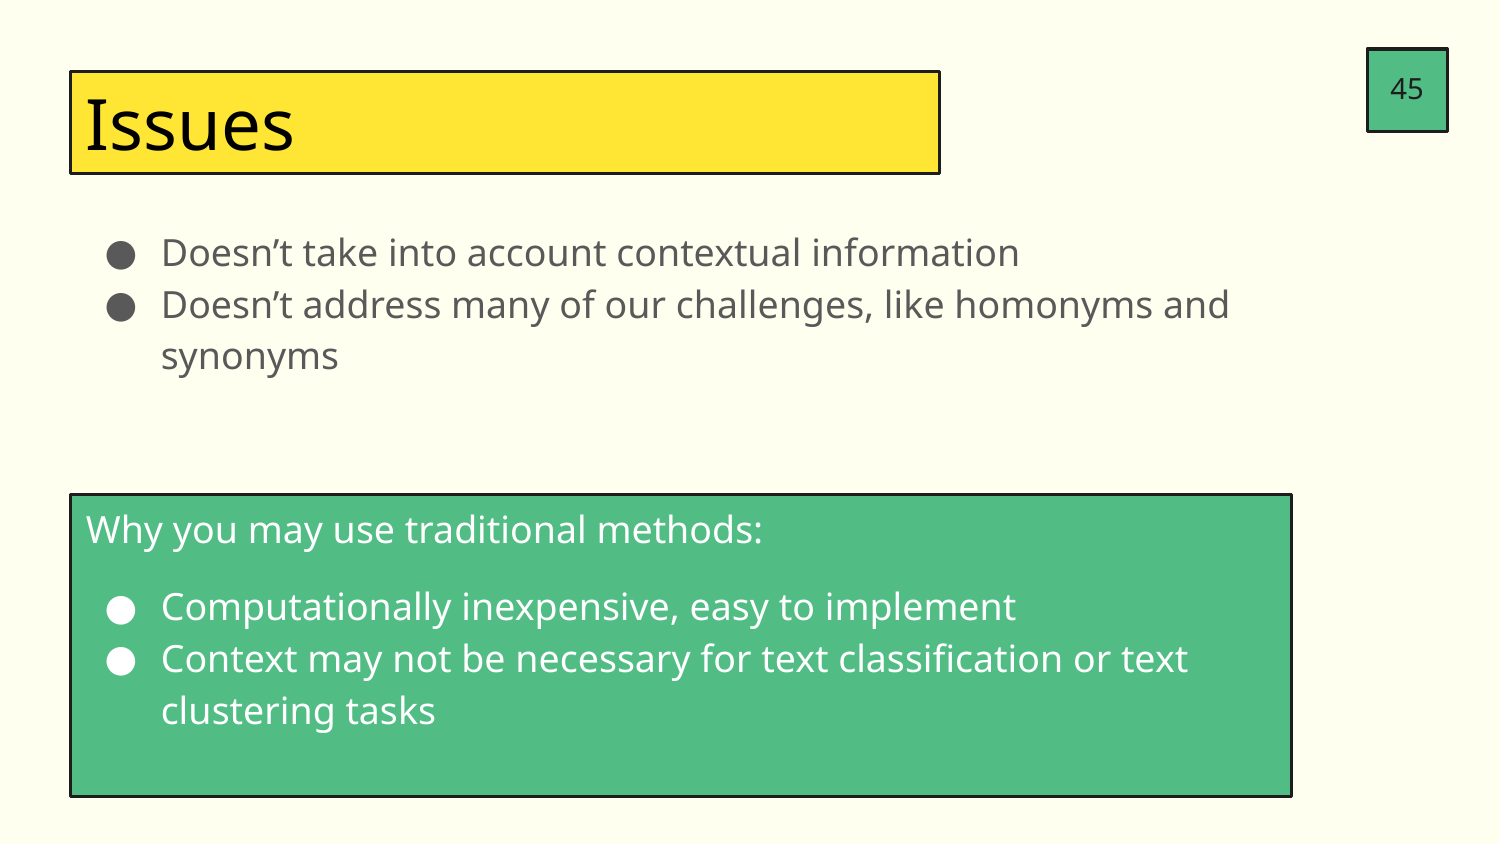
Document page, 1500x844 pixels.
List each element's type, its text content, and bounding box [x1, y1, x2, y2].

text_box Issues [70, 71, 940, 174]
slide_number 45 [1367, 49, 1448, 132]
text_box Why you may use traditional methods: Computationally inexpensive, easy to implement Context may not be necessary for text classification or text clustering tasks [70, 494, 1292, 797]
text_box Doesn’t take into account contextual information Doesn’t address many of our challenges, like homonyms and synonyms [70, 207, 1374, 503]
